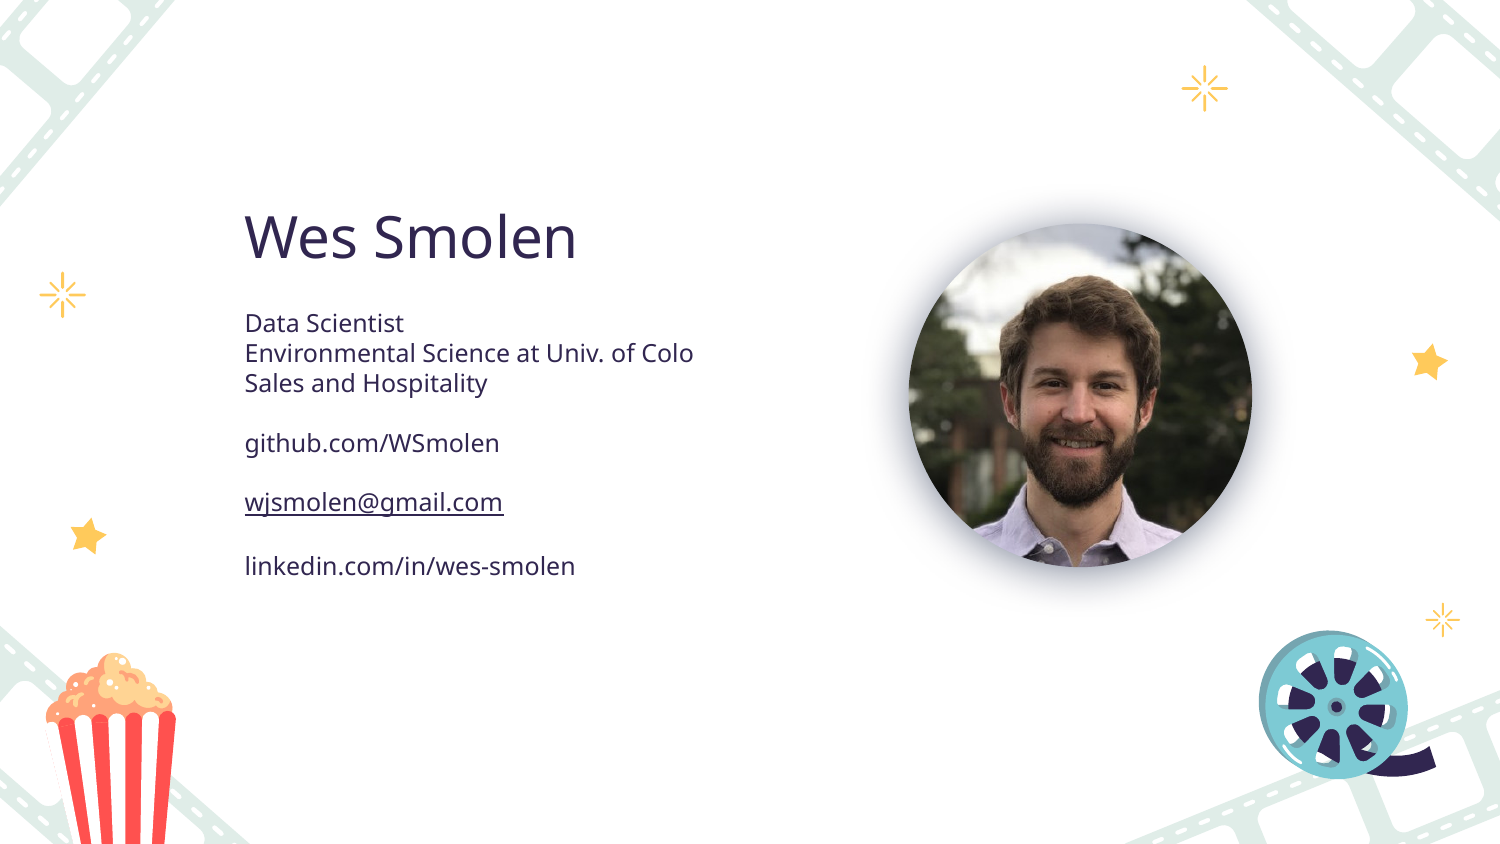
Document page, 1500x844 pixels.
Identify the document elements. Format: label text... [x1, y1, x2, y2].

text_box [1181, 64, 1229, 113]
subtitle Data Scientist Environmental Science at Univ. of Colo Sales and Hospitality github.com/WSmolen wjsmolen@gmail.com linkedin.com/in/wes-smolen [229, 292, 803, 700]
title Wes Smolen [229, 101, 722, 285]
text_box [1254, 627, 1421, 802]
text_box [38, 661, 195, 844]
picture [908, 223, 1253, 568]
